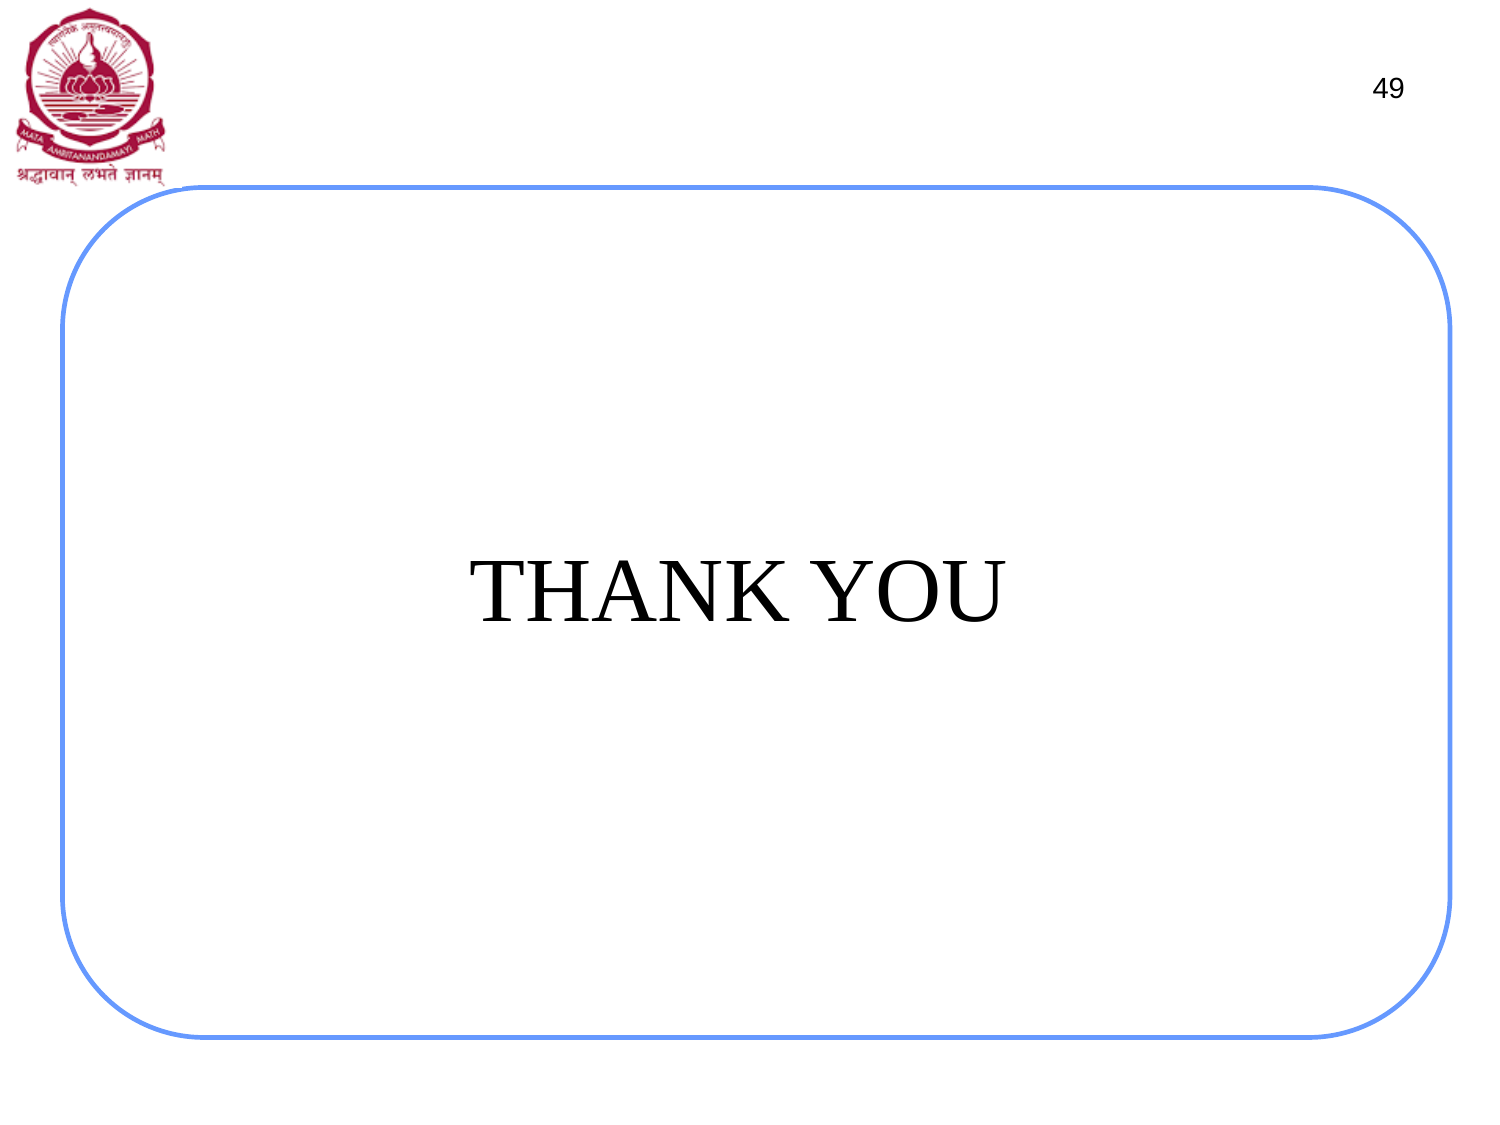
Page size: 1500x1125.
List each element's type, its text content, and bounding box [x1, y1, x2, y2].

title THANK YOU [63, 460, 1415, 709]
slide_number 49 [1362, 61, 1414, 111]
picture [0, 6, 182, 188]
